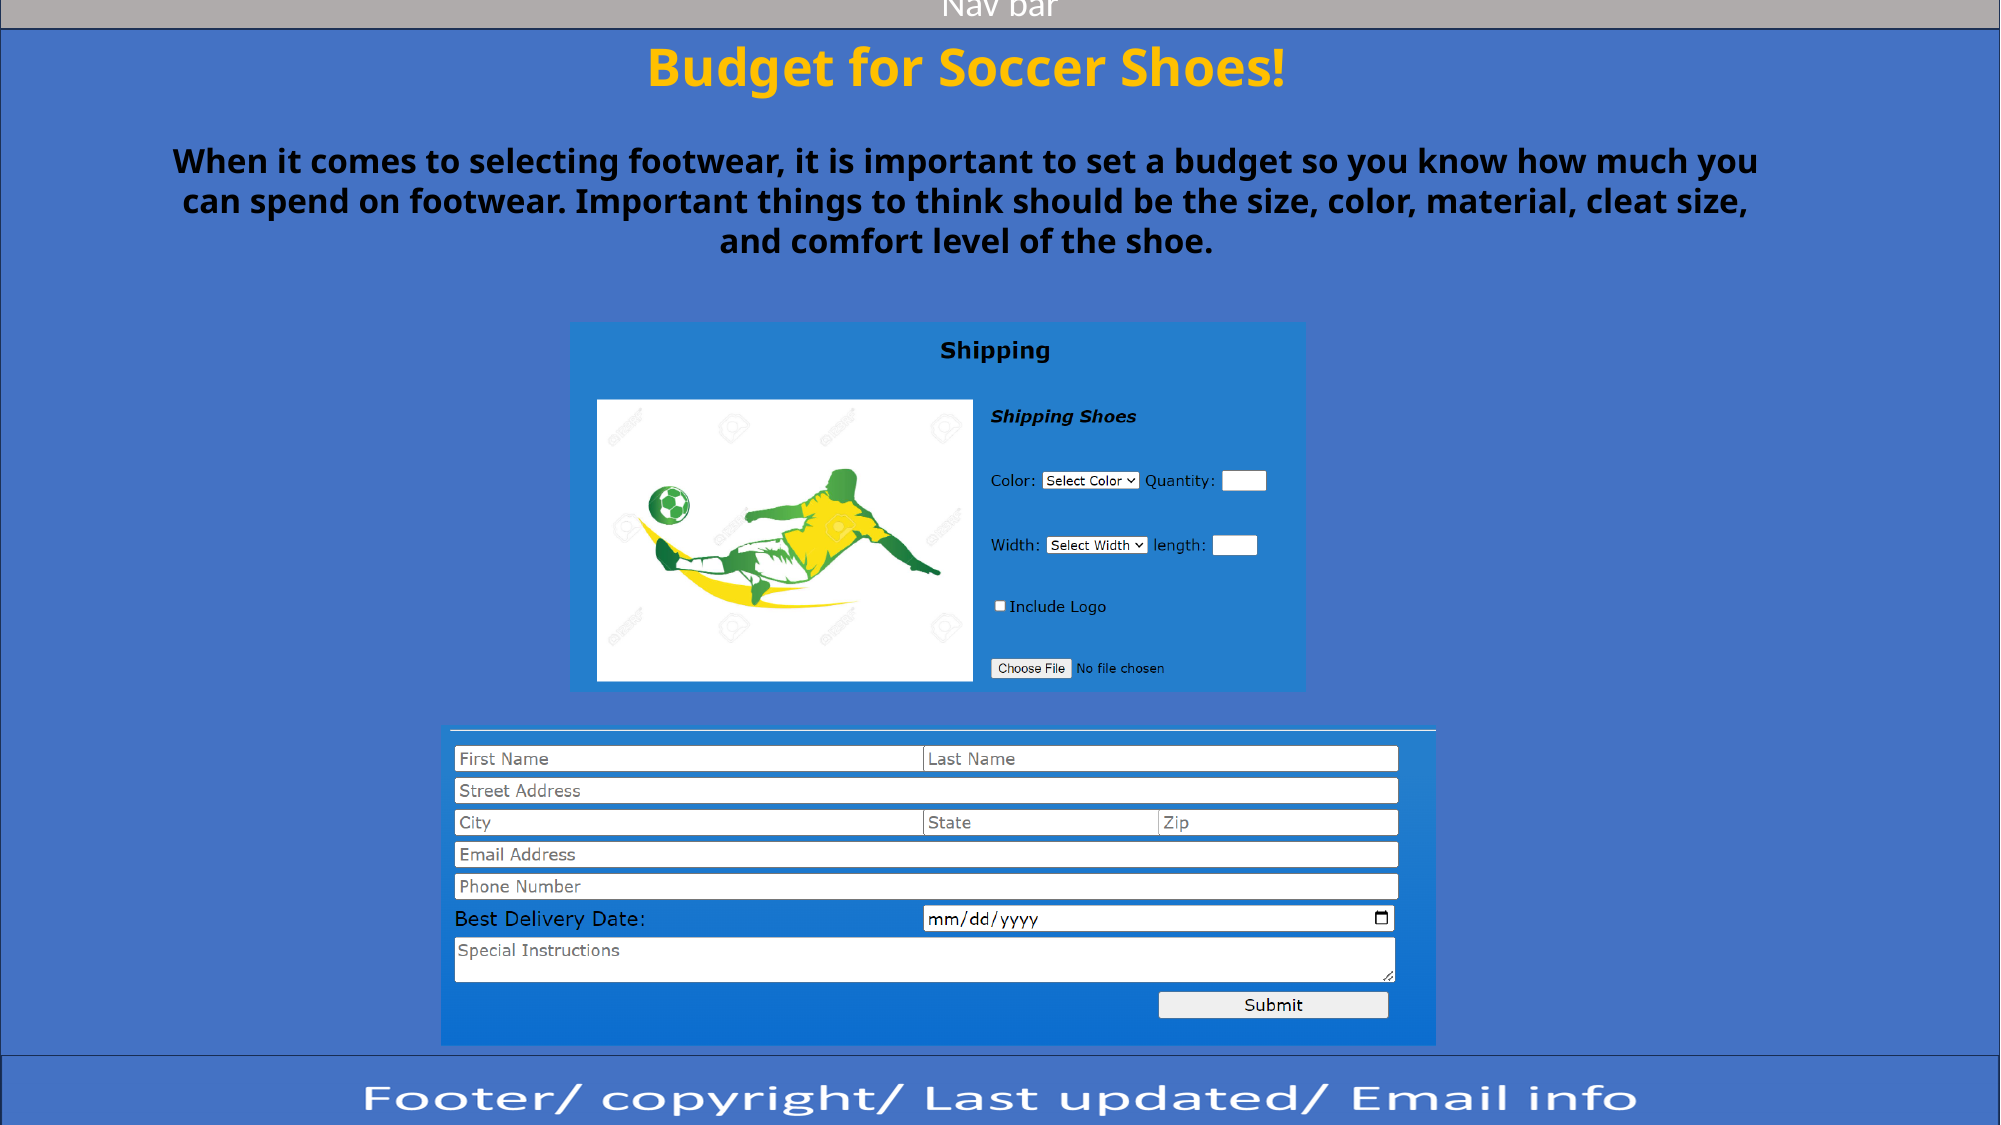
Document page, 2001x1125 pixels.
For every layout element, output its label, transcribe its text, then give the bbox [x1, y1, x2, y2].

picture [0, 1055, 2000, 1125]
text_box Nav bar [0, 0, 2000, 30]
text_box [0, 30, 2000, 1055]
text_box When it comes to selecting footwear, it is important to set a budget so you know how much you can spend on footwear. Important things to think should be the size, color, material, cleat size, and comfort level of the shoe. [155, 132, 1779, 348]
picture [570, 322, 1306, 692]
picture [441, 725, 1436, 1047]
text_box Budget for Soccer Shoes! [313, 27, 1621, 132]
